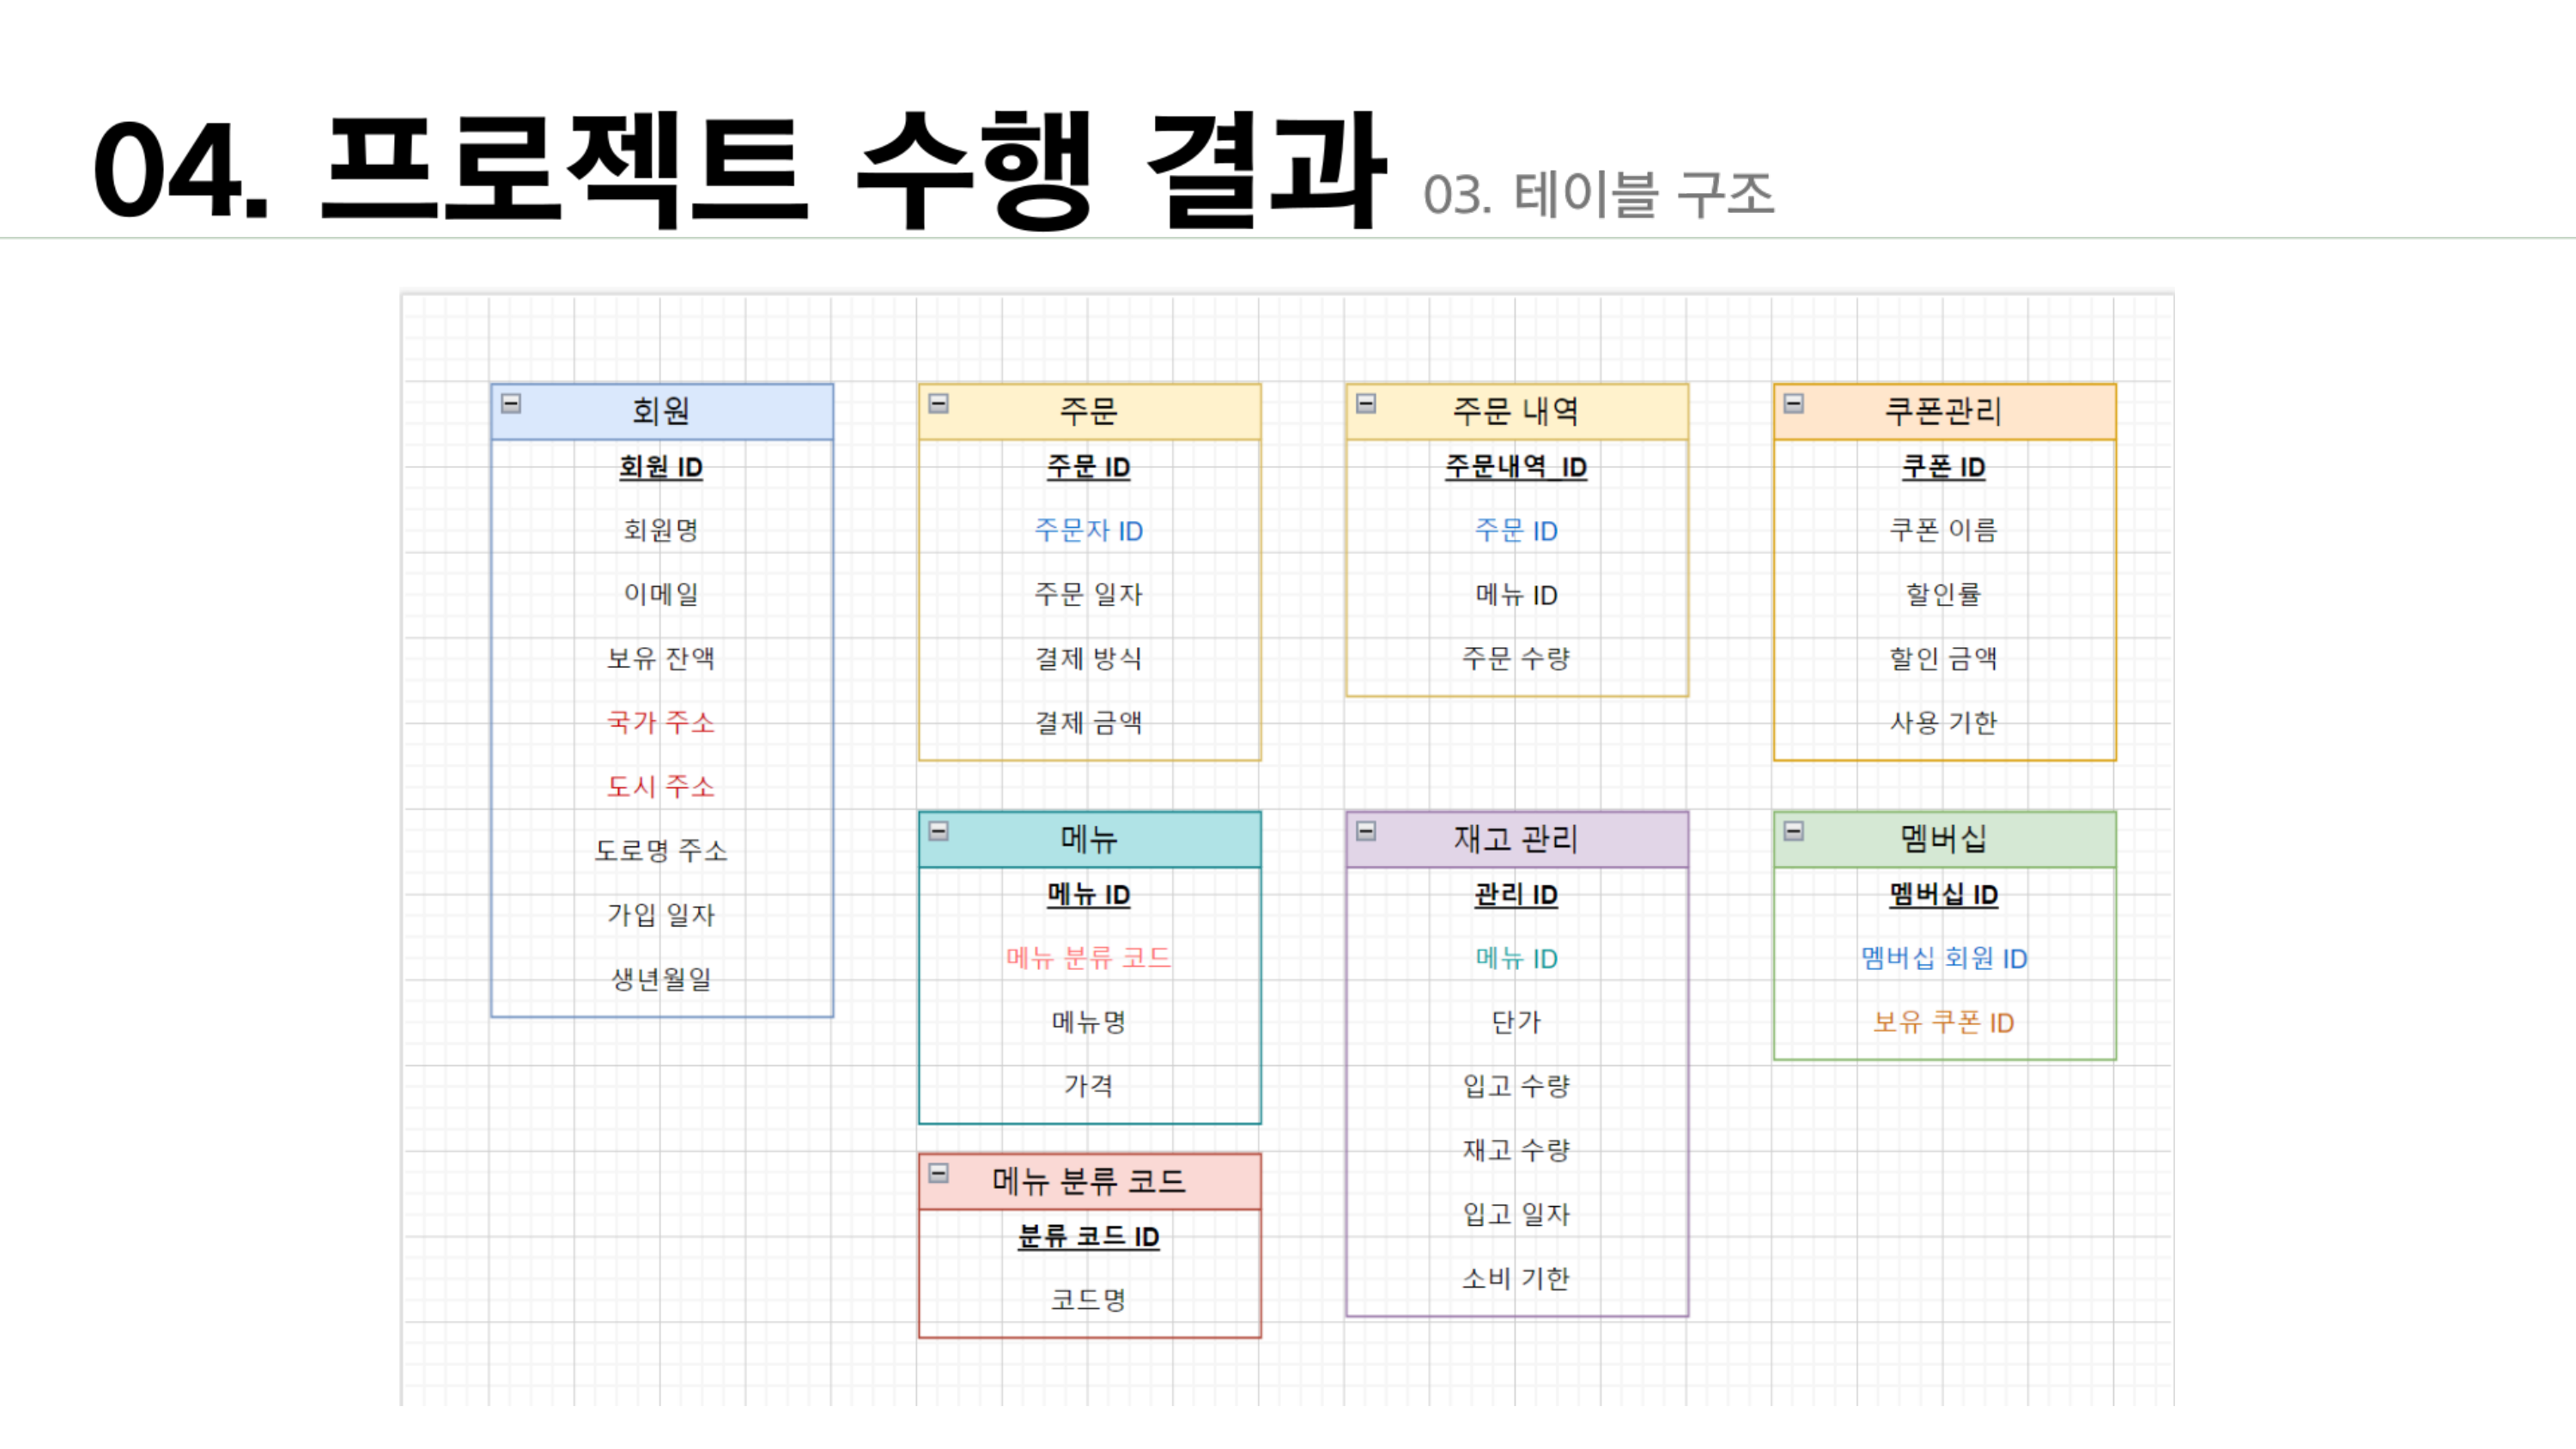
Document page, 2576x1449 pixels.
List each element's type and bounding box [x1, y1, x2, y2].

picture [71, 57, 1800, 294]
text_box [0, 237, 1411, 240]
text_box [399, 287, 2176, 1406]
text_box [1803, 237, 2576, 240]
